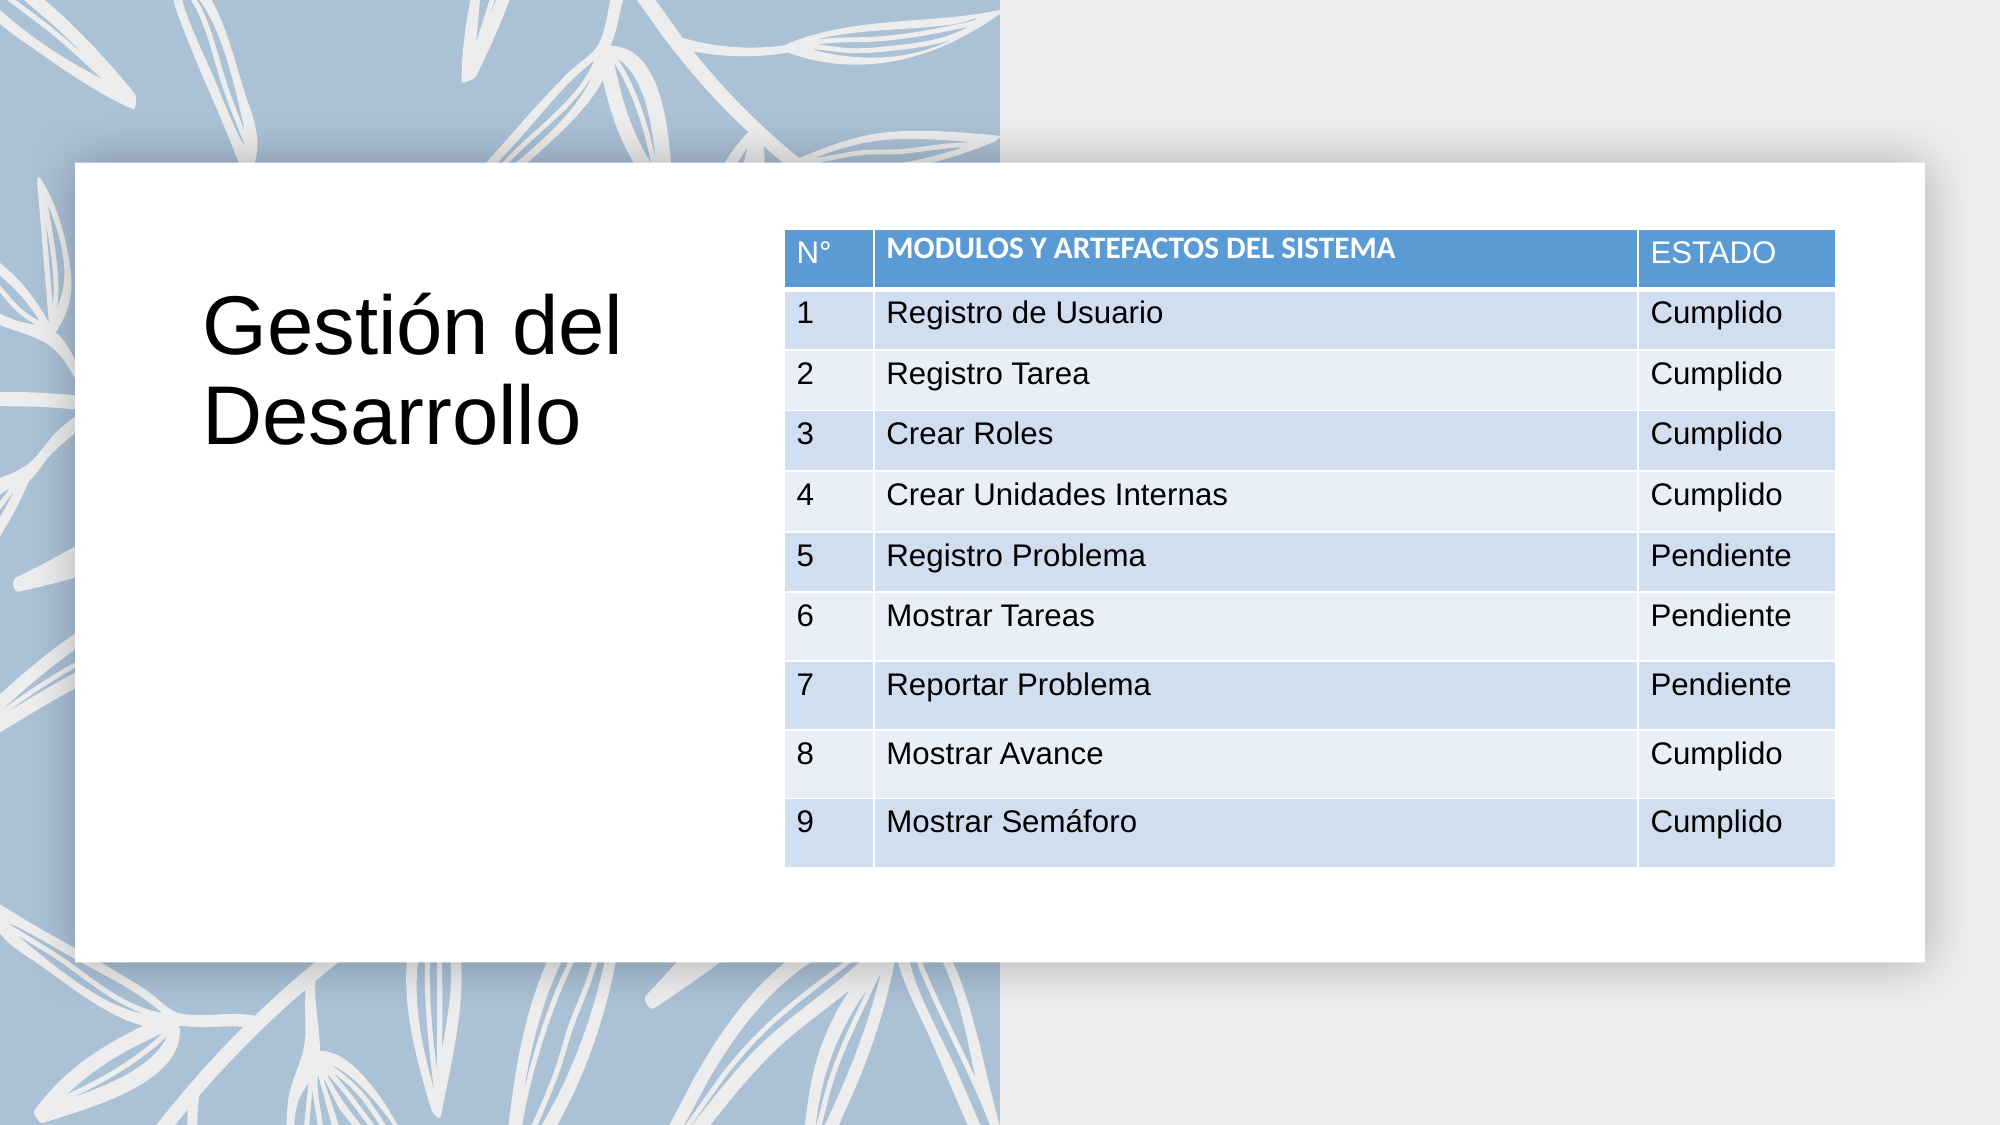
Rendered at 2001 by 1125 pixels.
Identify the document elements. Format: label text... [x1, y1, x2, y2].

table_cell Cumplido [1639, 351, 1835, 410]
table_cell Cumplido [1639, 472, 1835, 531]
table_cell Pendiente [1639, 593, 1835, 660]
table_cell Cumplido [1639, 731, 1835, 798]
table_cell Mostrar Semáforo [1004, 799, 1637, 867]
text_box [0, 0, 1001, 1125]
table_cell Mostrar Avance [1004, 731, 1637, 798]
table_cell Crear Roles [1004, 411, 1637, 470]
table_cell Crear Unidades Internas [1004, 472, 1637, 531]
table_cell Cumplido [1639, 292, 1835, 349]
table_cell Pendiente [1639, 662, 1835, 729]
table_cell Pendiente [1639, 533, 1835, 591]
table_cell Registro Tarea [1004, 351, 1637, 410]
table_header MODULOS Y ARTEFACTOS DEL SISTEMA [1004, 230, 1637, 287]
table_cell Cumplido [1639, 411, 1835, 470]
table_cell Reportar Problema [1004, 662, 1637, 729]
table_cell Registro de Usuario [1004, 292, 1637, 349]
table_cell Mostrar Tareas [1004, 593, 1637, 660]
table_cell Registro Problema [1004, 533, 1637, 591]
table_cell Cumplido [1639, 799, 1835, 867]
text_box [1004, 160, 1927, 965]
table_header ESTADO [1639, 230, 1835, 287]
text_box [1001, 0, 2000, 1125]
